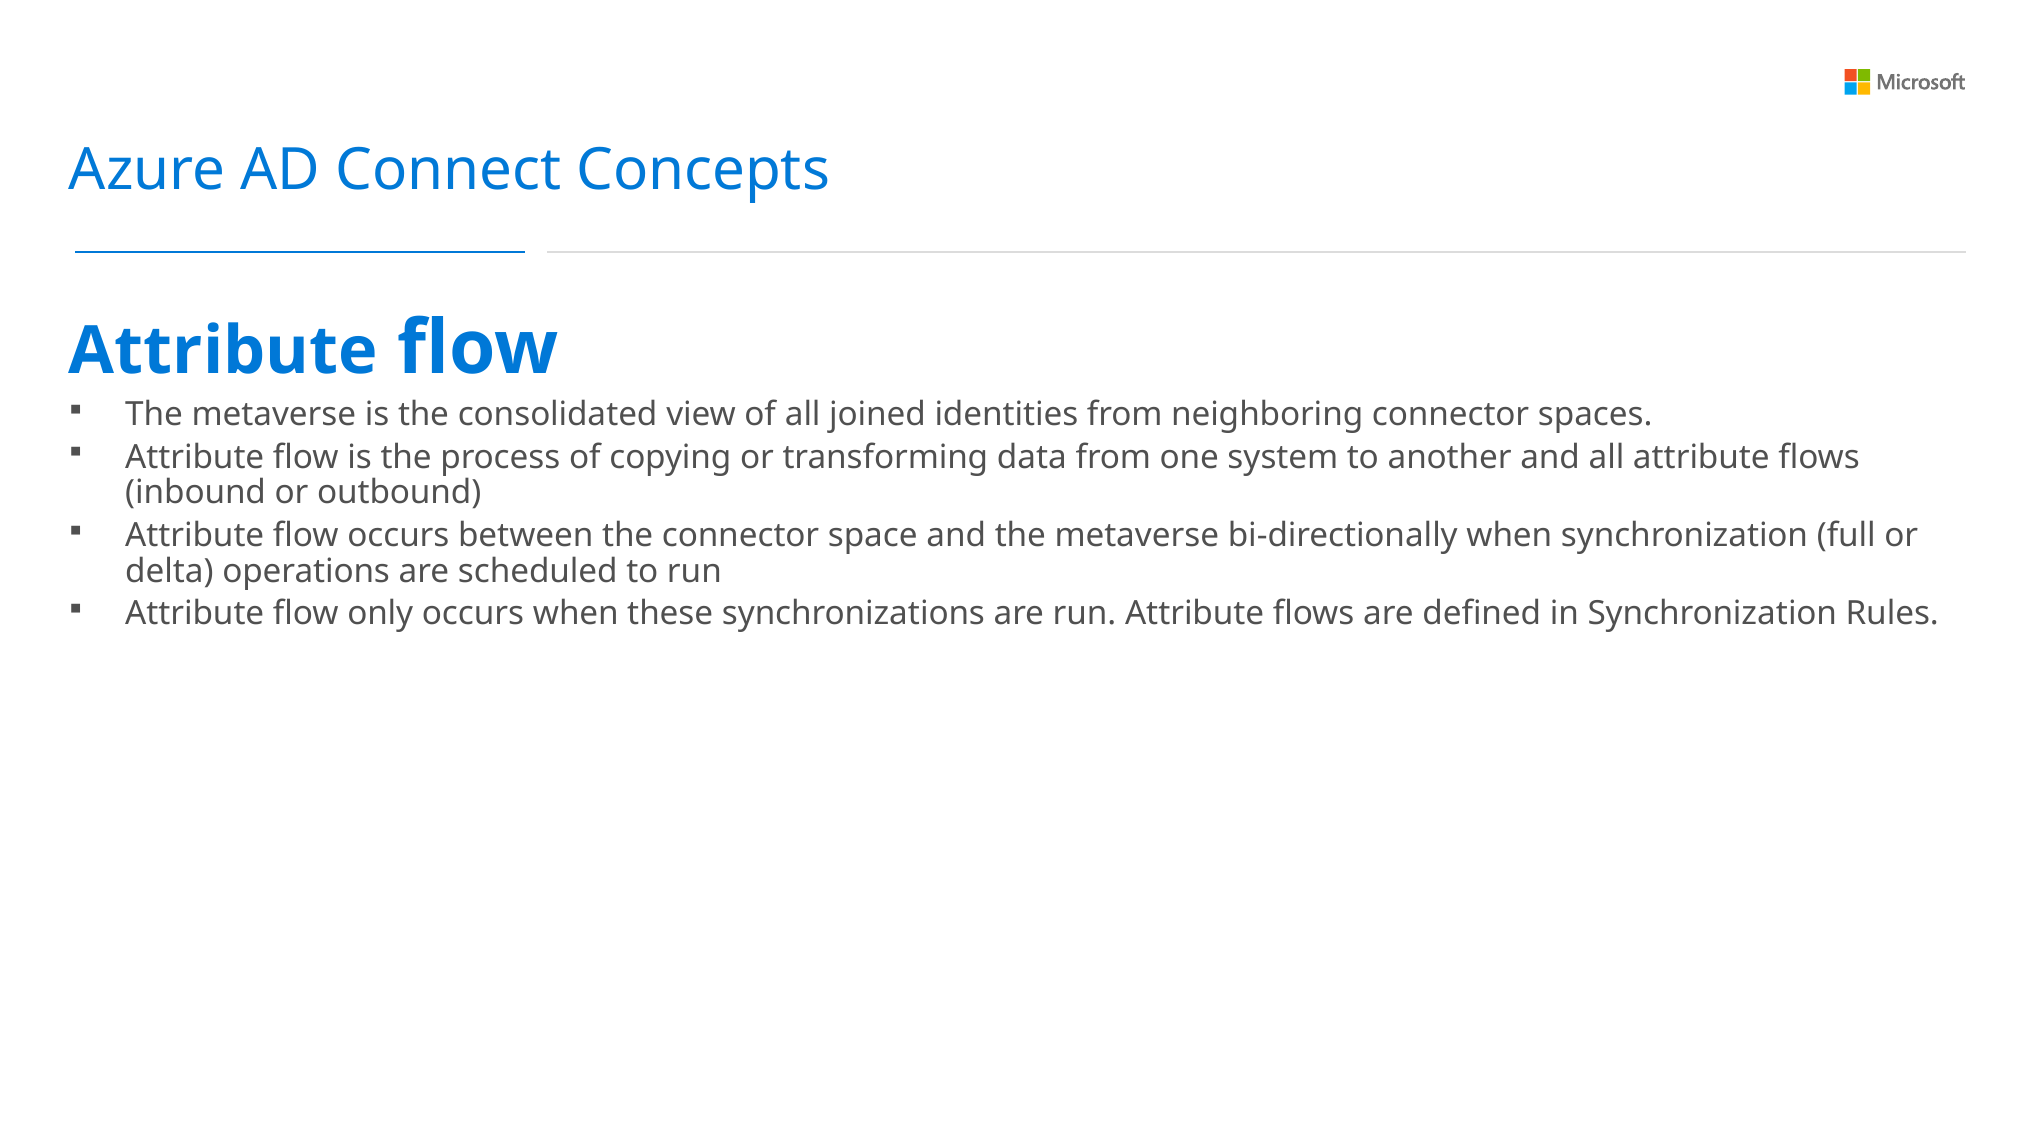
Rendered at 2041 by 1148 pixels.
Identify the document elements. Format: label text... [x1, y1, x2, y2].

list Azure AD Connect Concepts [45, 120, 1968, 200]
text_box Attribute flow The metaverse is the consolidated view of all joined identities from neighboring connector spaces. Attribute flow is the process of copying or transforming data from one system to another and all attribute flows (inbound or outbound) Attribute flow occurs between the connector space and the metaverse bi-directionally when synchronization (full or delta) operations are scheduled to run Attribute flow only occurs when these synchronizations are run. Attribute flows are defined in Synchronization Rules. [45, 294, 1995, 648]
